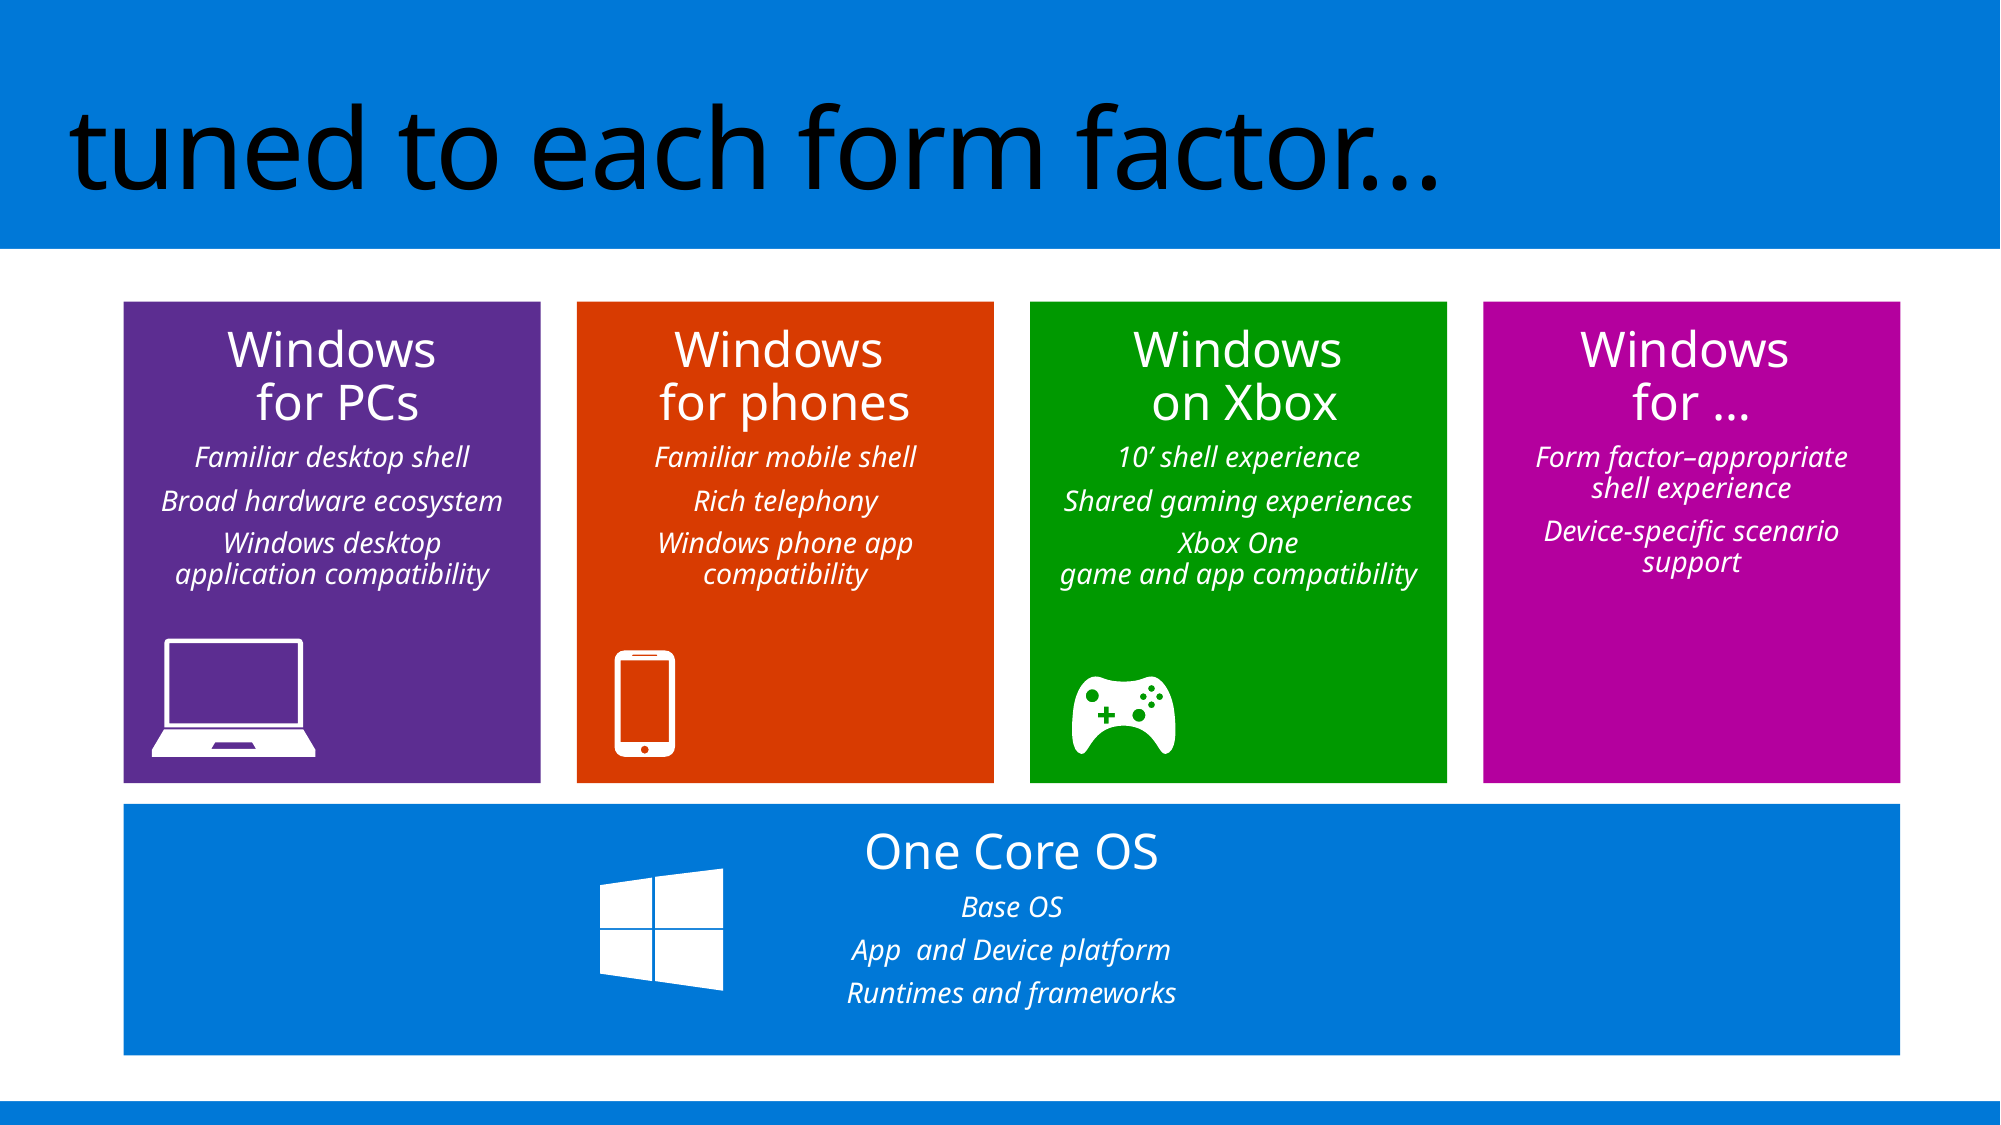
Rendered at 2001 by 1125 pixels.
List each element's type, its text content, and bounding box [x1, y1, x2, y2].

text_box [655, 868, 724, 991]
title tuned to each form factor… [44, 77, 1957, 225]
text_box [123, 301, 541, 784]
text_box Windows for … Form factor–appropriate shell experience Device-specific scenario support [1483, 301, 1901, 784]
text_box One Core OS Base OS App and Device platform Runtimes and frameworks [123, 803, 1901, 1056]
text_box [576, 301, 995, 784]
text_box [0, 248, 2000, 1102]
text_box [1029, 301, 1448, 784]
text_box [600, 877, 653, 982]
